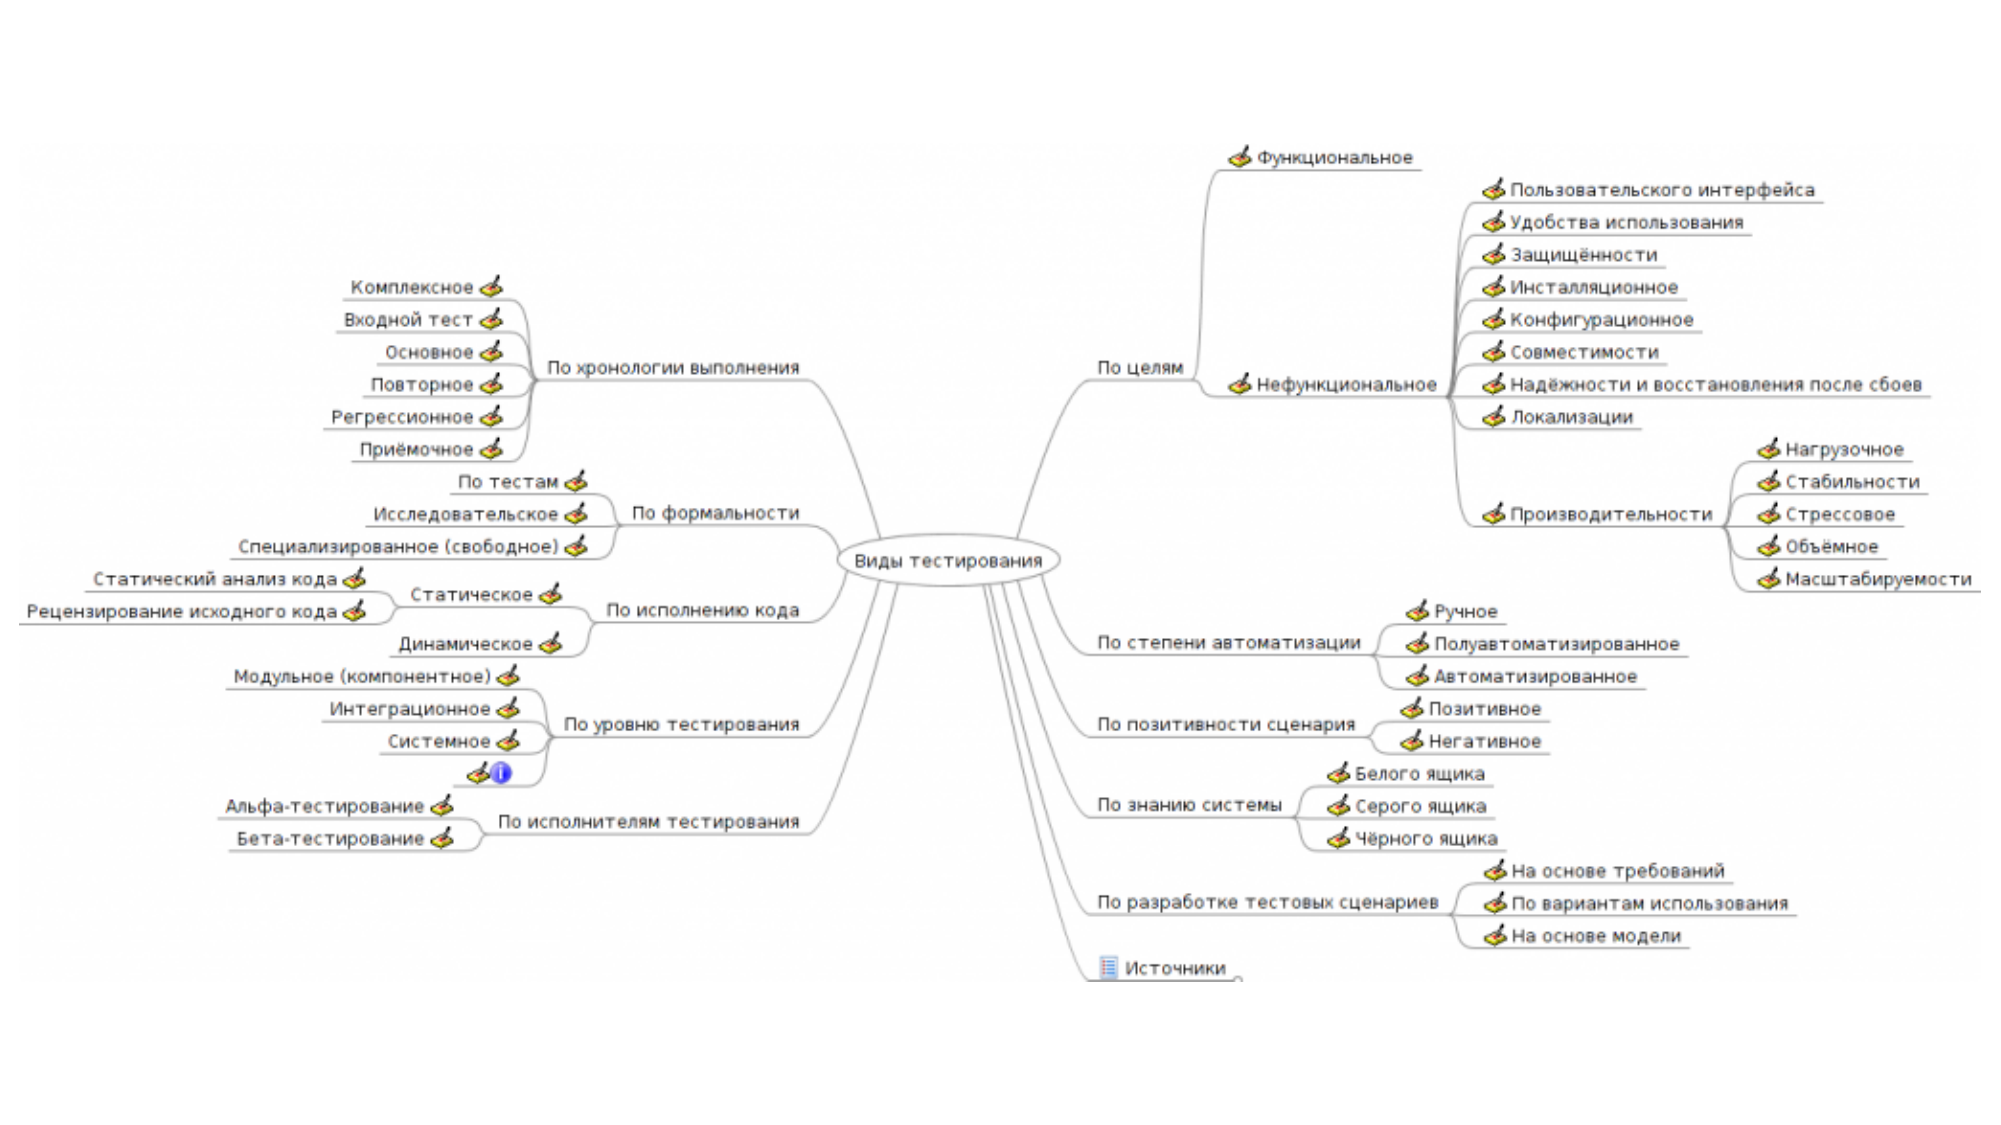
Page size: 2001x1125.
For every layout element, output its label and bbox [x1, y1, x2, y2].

picture [19, 143, 1981, 982]
